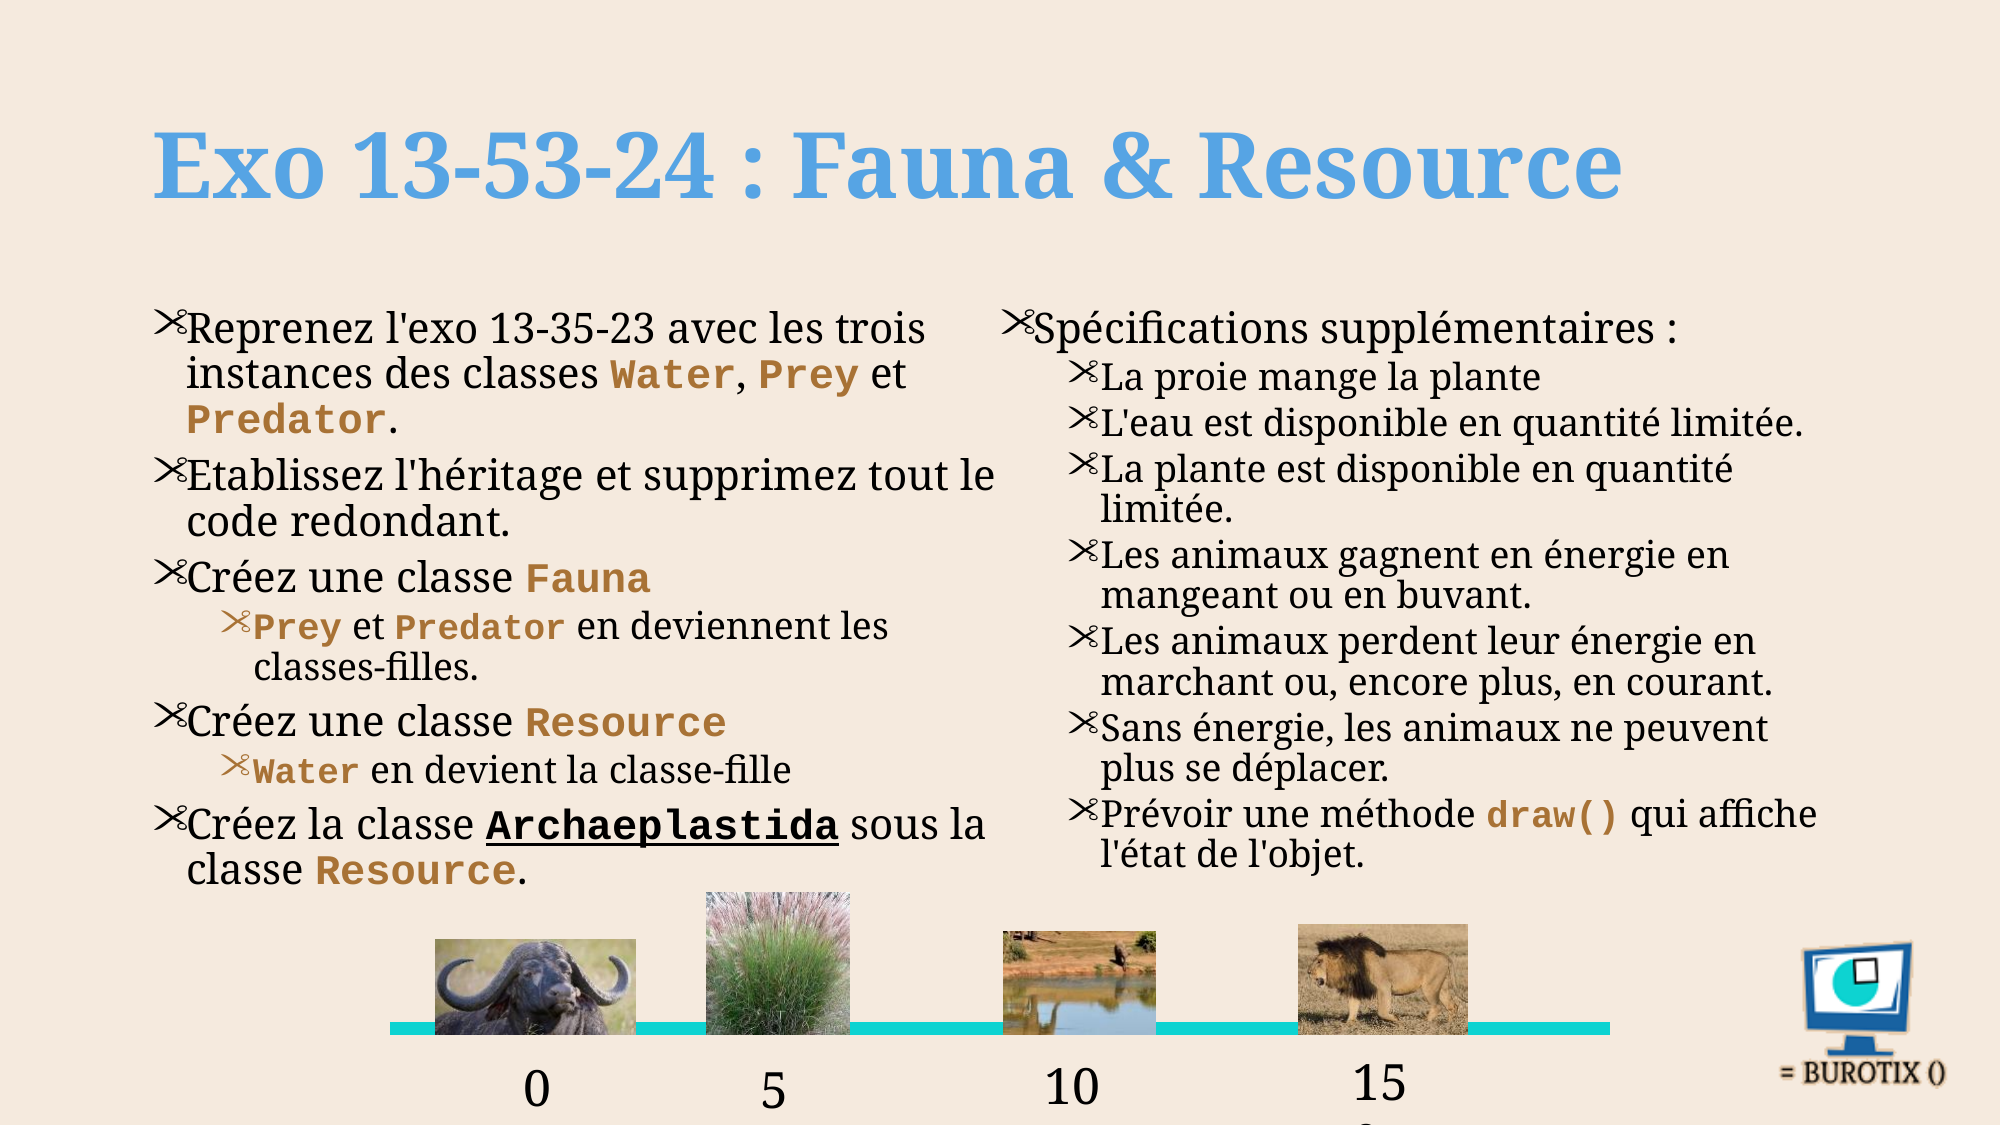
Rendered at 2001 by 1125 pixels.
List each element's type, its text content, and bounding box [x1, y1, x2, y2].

list Reprenez l'exo 13-35-23 avec les trois instances des classes Water, Prey et Predator. Etablissez l'héritage et supprimez tout le code redondant. Créez une classe Fauna Prey et Predator en deviennent les classes-filles. Créez une classe Resource Water en devient la classe-fille Créez la classe Archaeplastida sous la classe Resource. Spécifications supplémentaires : La proie mange la plante L'eau est disponible en quantité limitée. La plante est disponible en quantité limitée. Les animaux gagnent en énergie en mangeant ou en buvant. Les animaux perdent leur énergie en marchant ou, encore plus, en courant. Sans énergie, les animaux ne peuvent plus se déplacer. Prévoir une méthode draw() qui affiche l'état de l'objet. [137, 299, 1863, 911]
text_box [389, 892, 1611, 1125]
picture [1776, 938, 1949, 1089]
title Exo 13-53-24 : Fauna & Resource [137, 59, 1863, 278]
